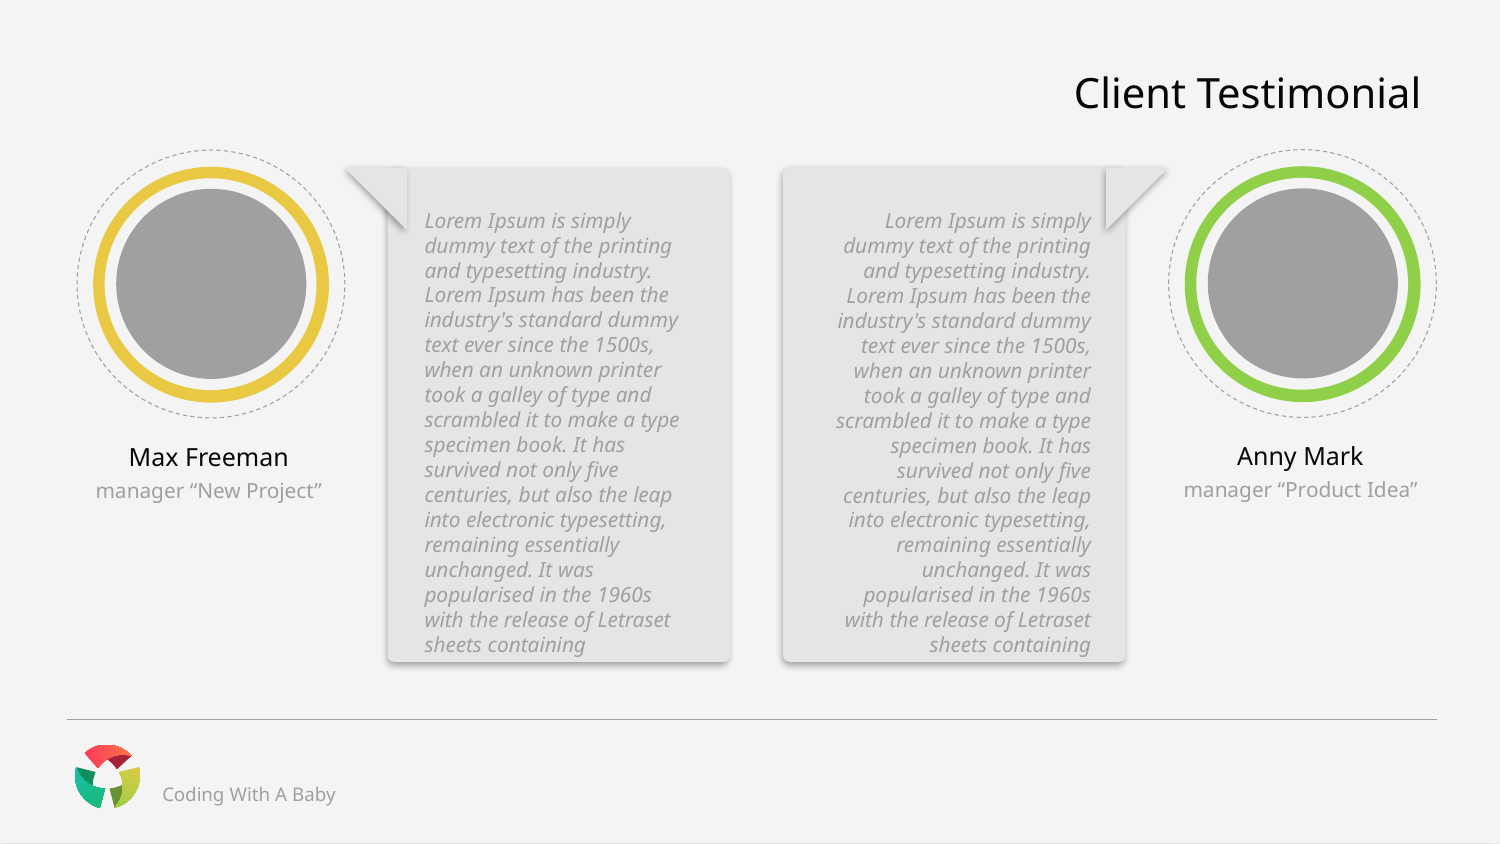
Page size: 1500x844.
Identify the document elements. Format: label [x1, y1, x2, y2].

text_box [72, 149, 731, 665]
text_box [782, 149, 1437, 665]
title [696, 46, 1437, 125]
